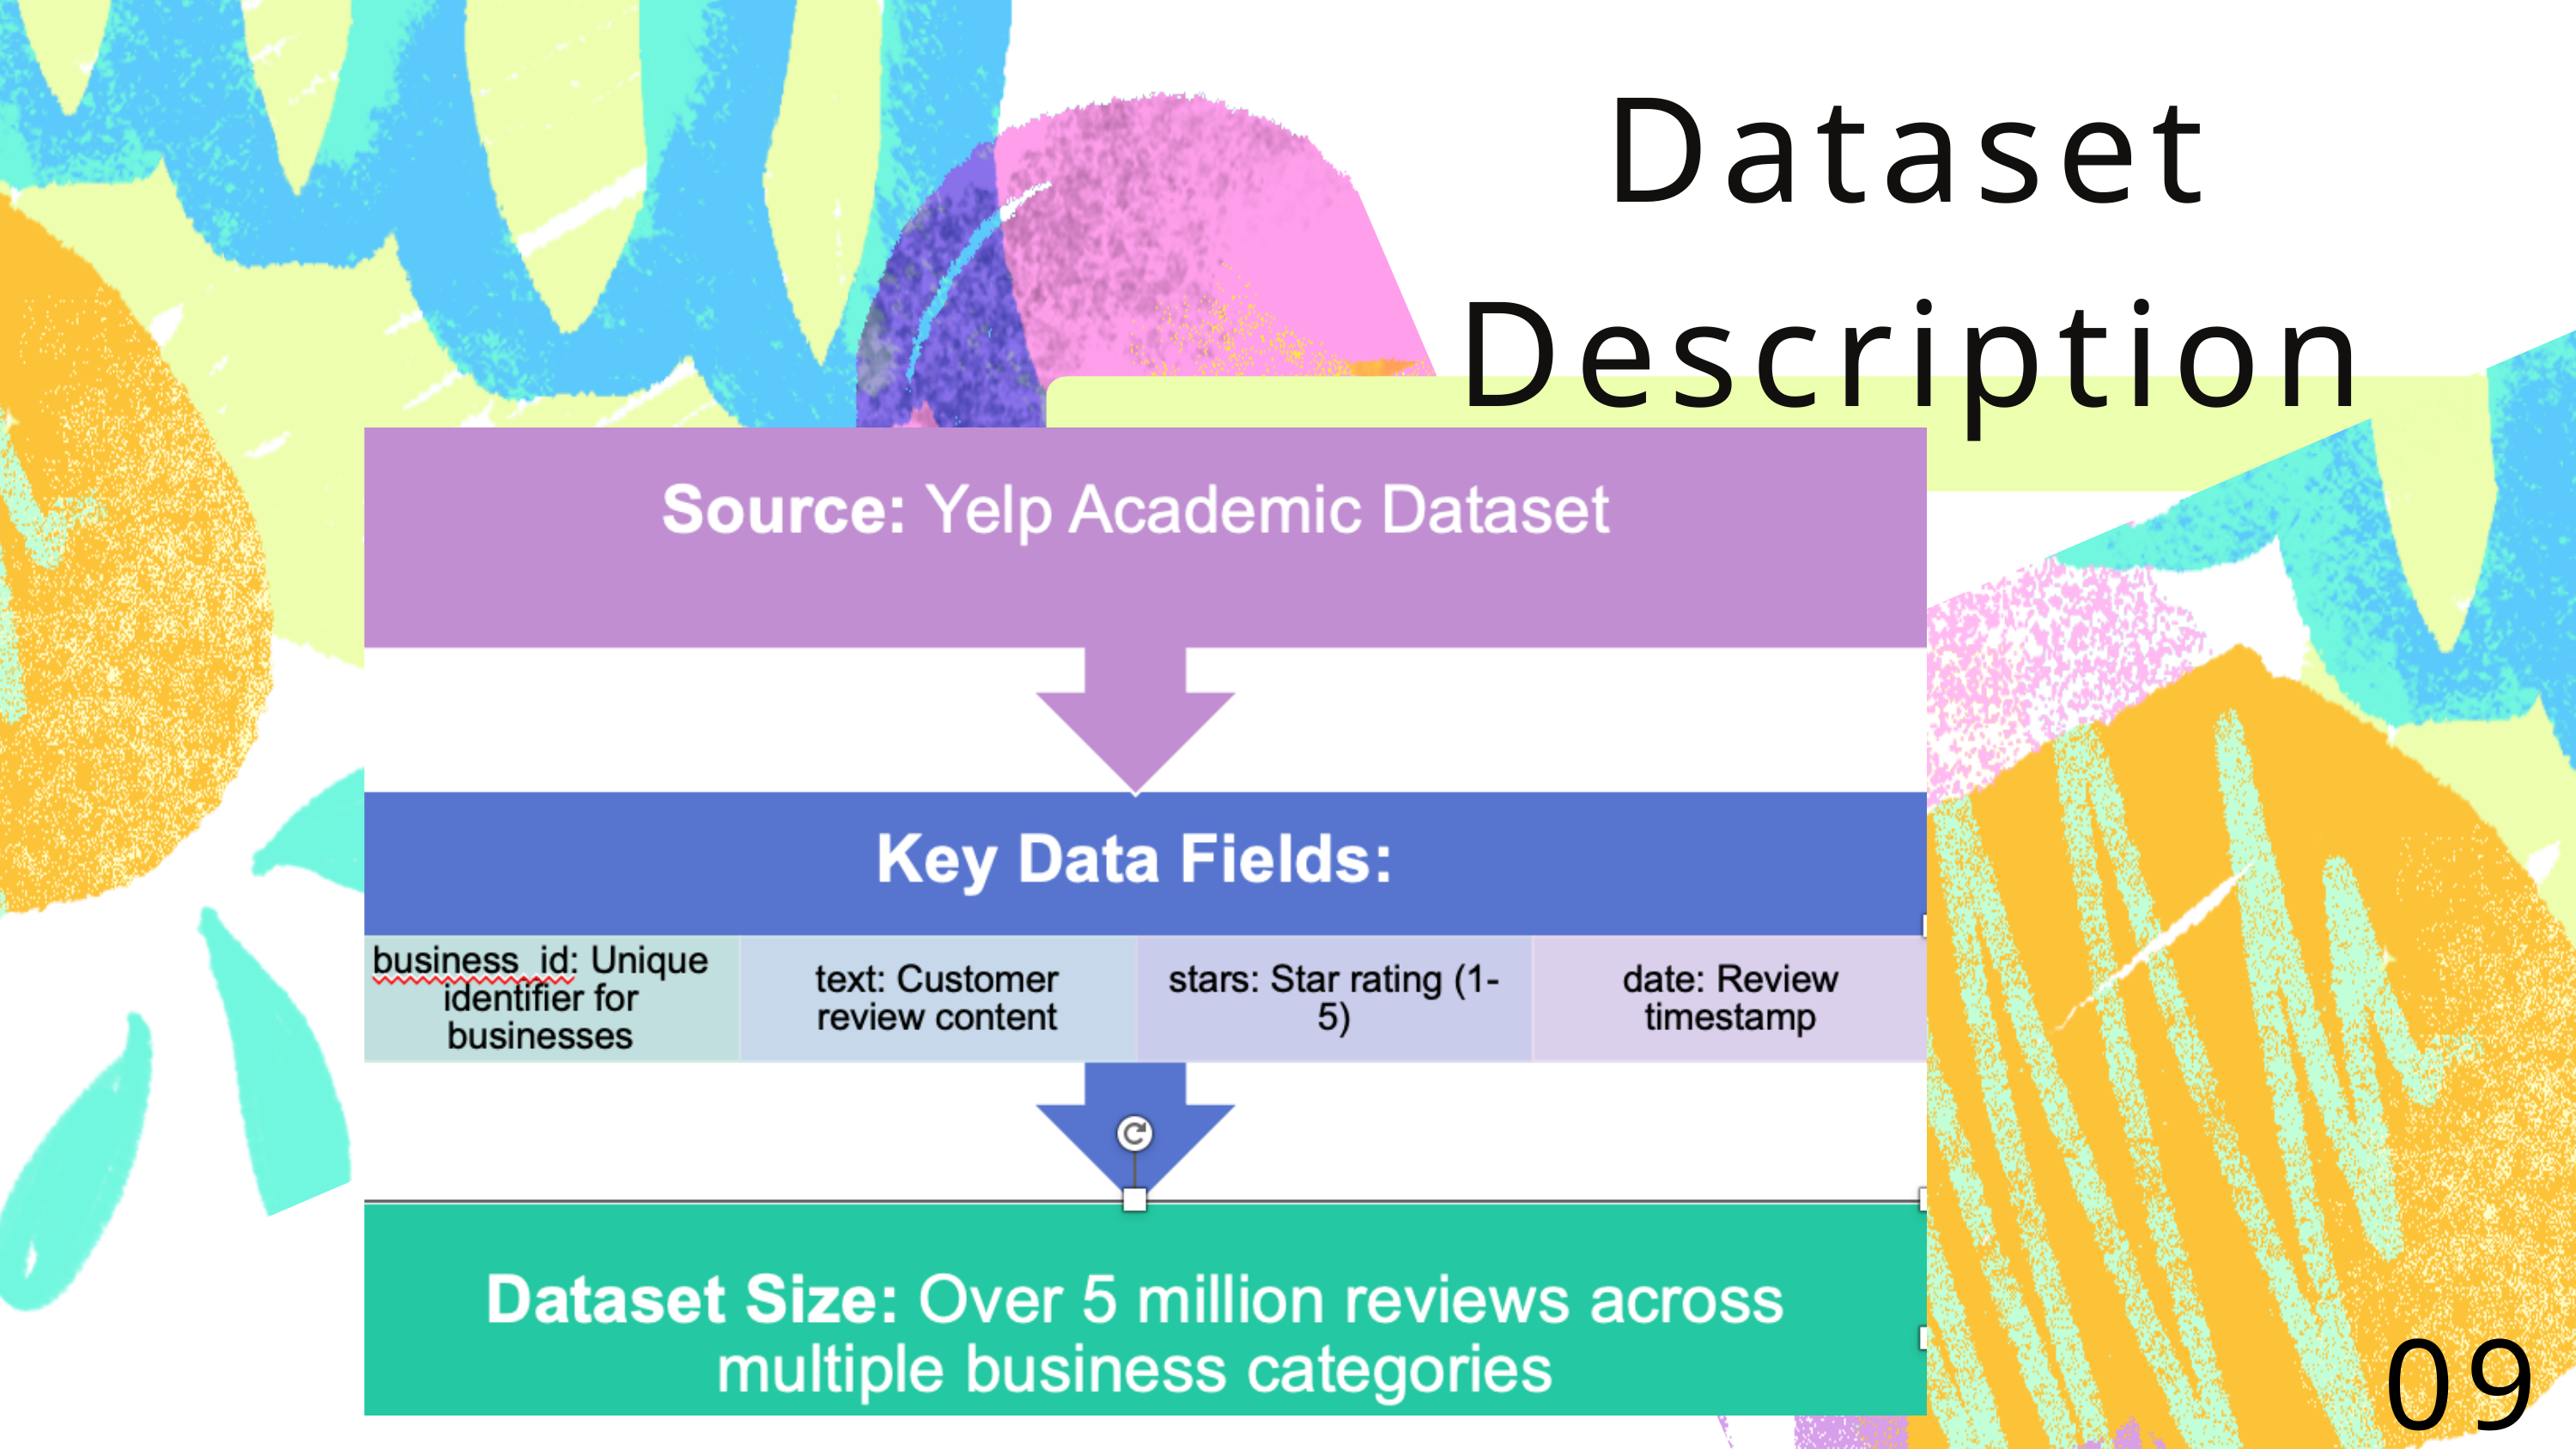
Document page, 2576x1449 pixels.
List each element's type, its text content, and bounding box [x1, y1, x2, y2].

text_box [364, 427, 1927, 1416]
text_box 09 [2341, 1279, 2576, 1449]
text_box Dataset Description [1341, 27, 2479, 375]
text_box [1046, 376, 2545, 492]
text_box [1716, 330, 2576, 1449]
text_box [0, 0, 1341, 1332]
